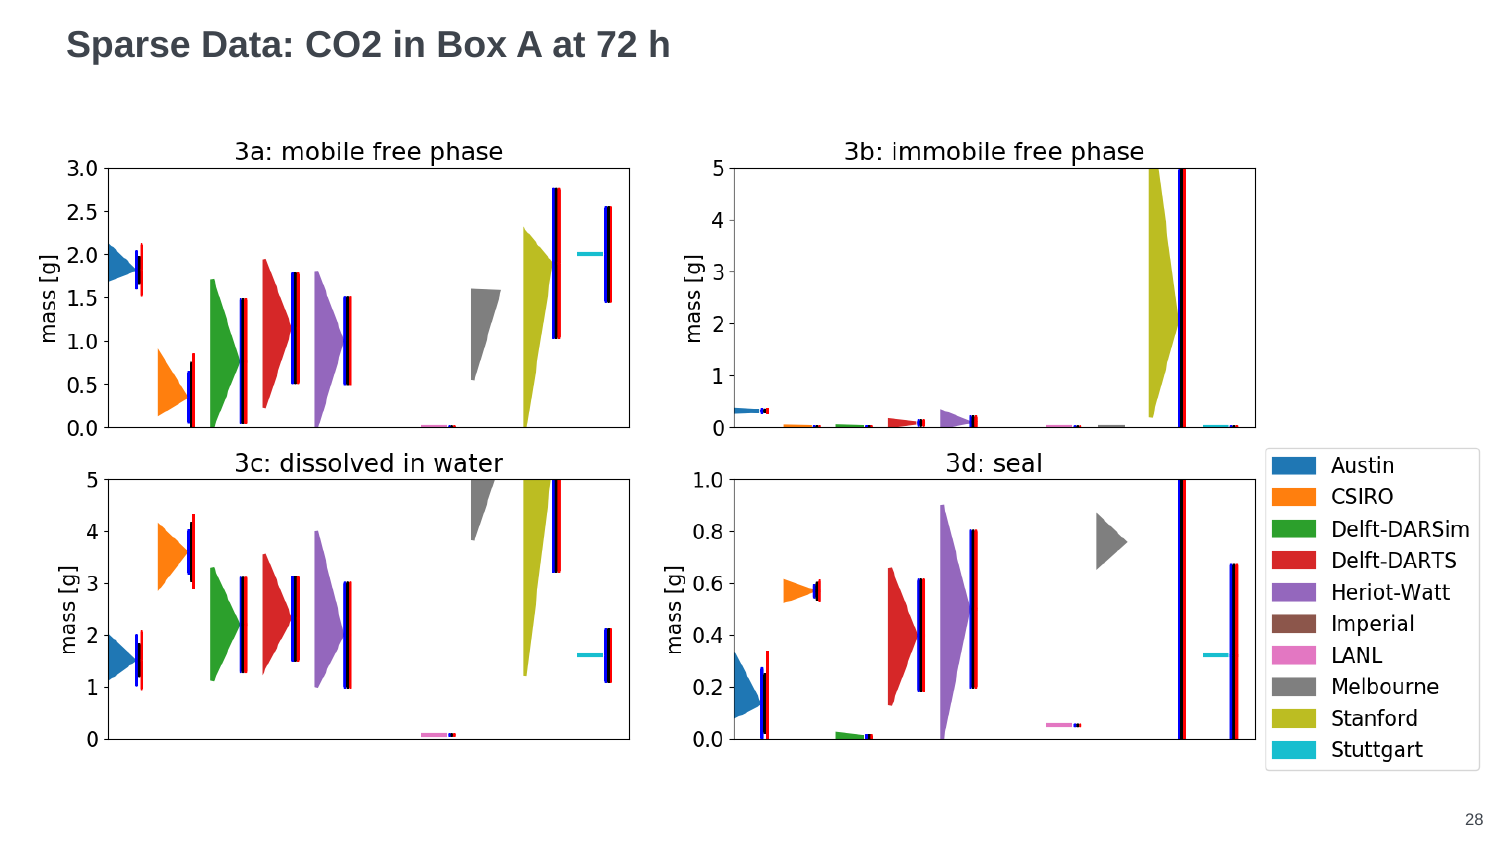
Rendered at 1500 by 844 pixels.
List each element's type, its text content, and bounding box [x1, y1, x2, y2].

picture [29, 132, 1488, 779]
slide_number 28 [1408, 786, 1499, 844]
title Sparse Data: CO2 in Box A at 72 h [51, 10, 1449, 105]
